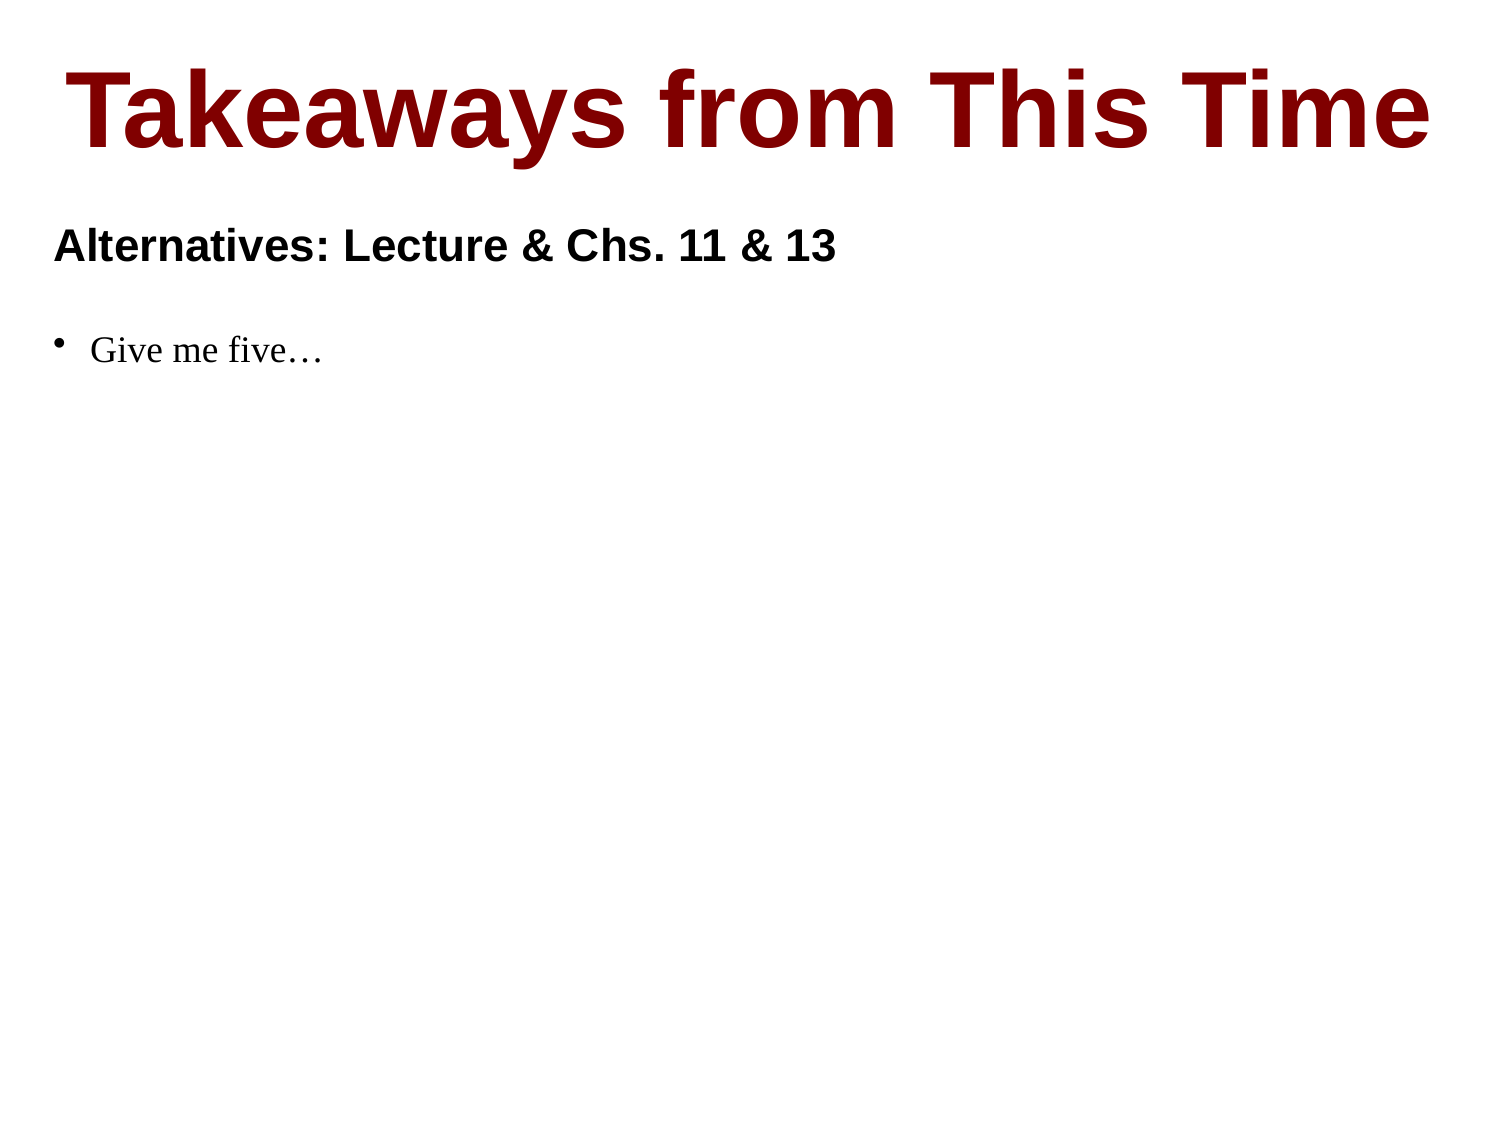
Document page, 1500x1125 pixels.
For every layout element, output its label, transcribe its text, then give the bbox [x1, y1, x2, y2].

list Alternatives: Lecture & Chs. 11 & 13 Give me five… [44, 207, 1453, 1094]
title Takeaways from This Time [44, 0, 1453, 207]
